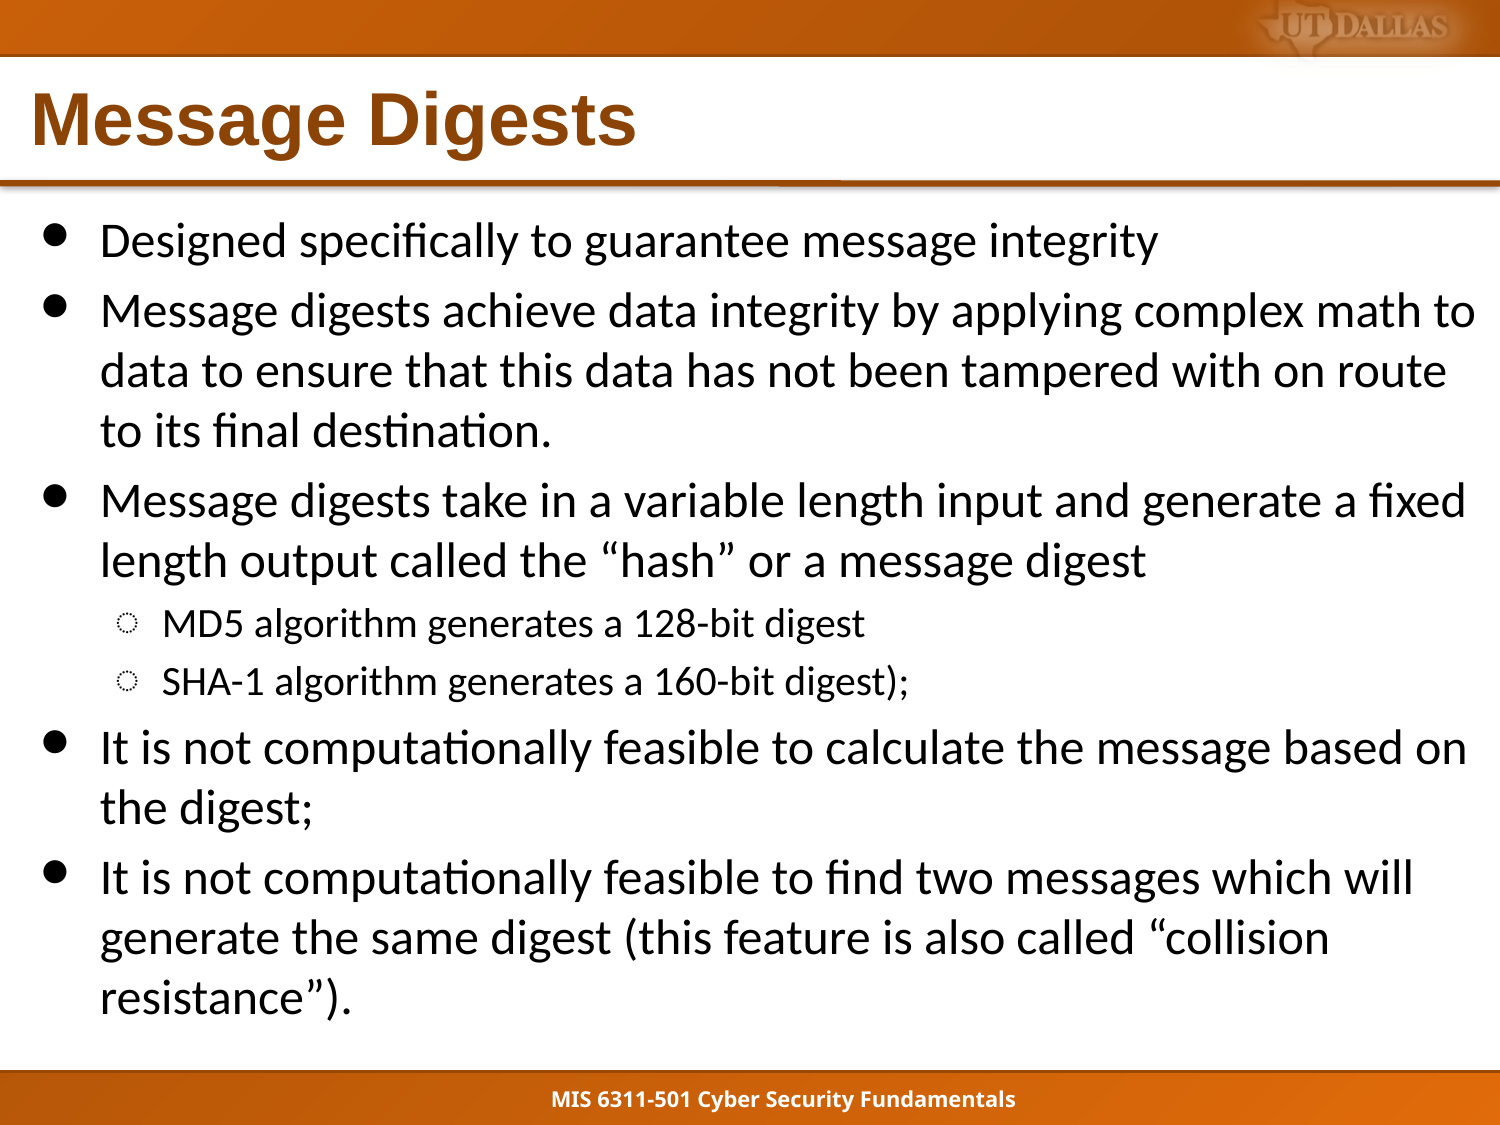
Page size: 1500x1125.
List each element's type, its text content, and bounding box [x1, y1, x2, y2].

list Designed specifically to guarantee message integrity Message digests achieve data integrity by applying complex math to data to ensure that this data has not been tampered with on route to its final destination. Message digests take in a variable length input and generate a fixed length output called the “hash” or a message digest MD5 algorithm generates a 128-bit digest SHA-1 algorithm generates a 160-bit digest); It is not computationally feasible to calculate the message based on the digest; It is not computationally feasible to find two messages which will generate the same digest (this feature is also called “collision resistance”). [24, 199, 1500, 1077]
picture [1218, 0, 1500, 64]
title Message Digests [0, 64, 1500, 178]
